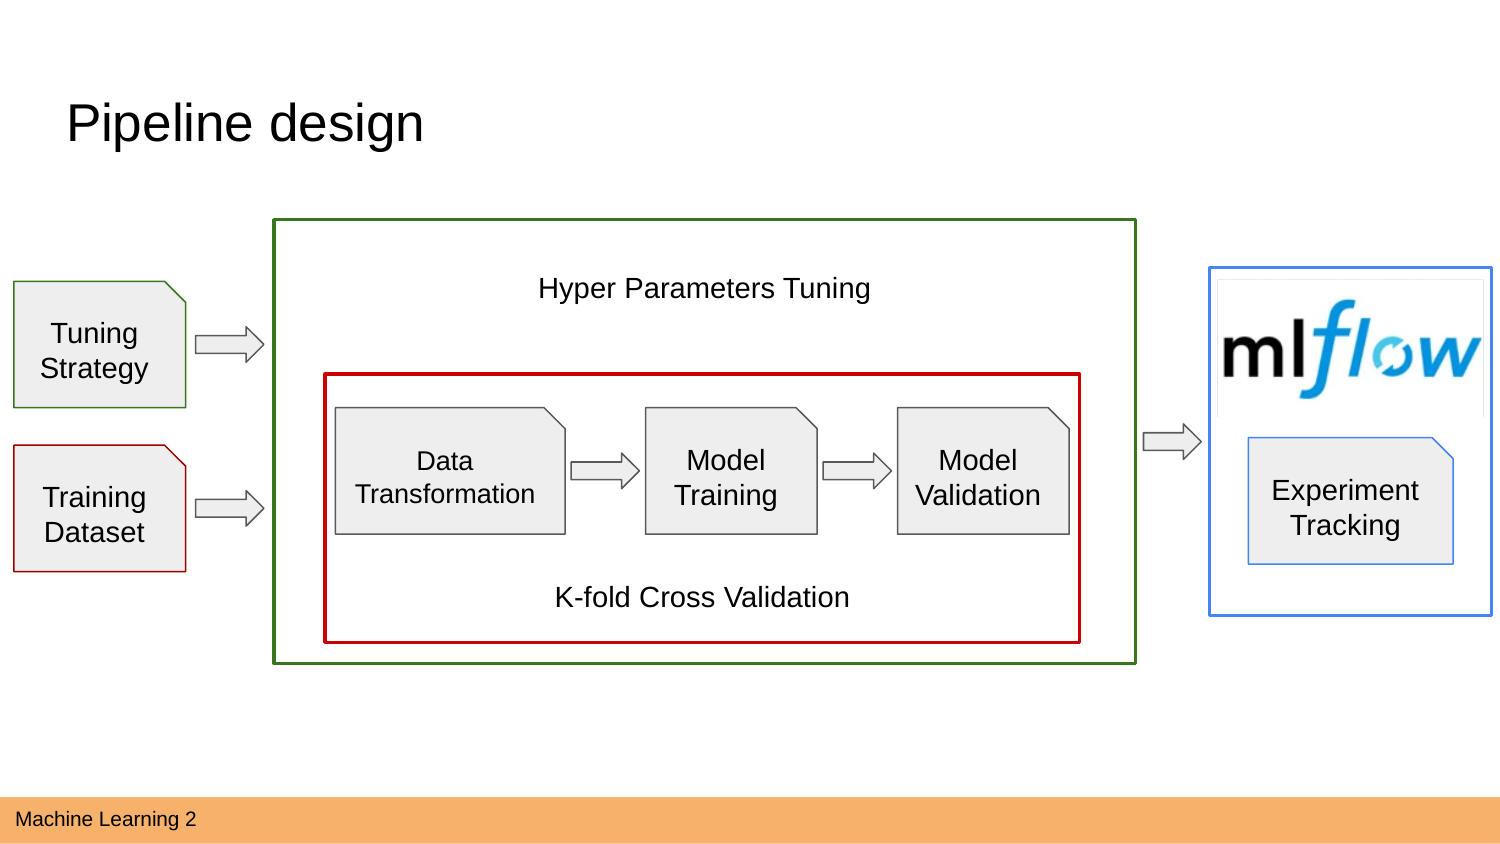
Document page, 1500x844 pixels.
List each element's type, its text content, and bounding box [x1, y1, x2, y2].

text_box Training Dataset [13, 445, 186, 572]
text_box Tuning Strategy [13, 281, 186, 408]
text_box [823, 453, 892, 489]
text_box Data Transformation [335, 407, 566, 535]
text_box [571, 453, 640, 489]
text_box Hyper Parameters Tuning [274, 219, 1136, 664]
text_box Experiment Tracking [1248, 441, 1454, 565]
picture [1198, 267, 1500, 432]
text_box K-fold Cross Validation [325, 374, 1080, 643]
text_box [195, 490, 264, 527]
text_box [1143, 423, 1202, 460]
text_box Model Validation [897, 407, 1070, 535]
text_box [1209, 441, 1492, 616]
text_box Model Training [645, 407, 818, 535]
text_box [0, 792, 1500, 844]
text_box [195, 326, 264, 363]
title Pipeline design [51, 72, 1449, 167]
